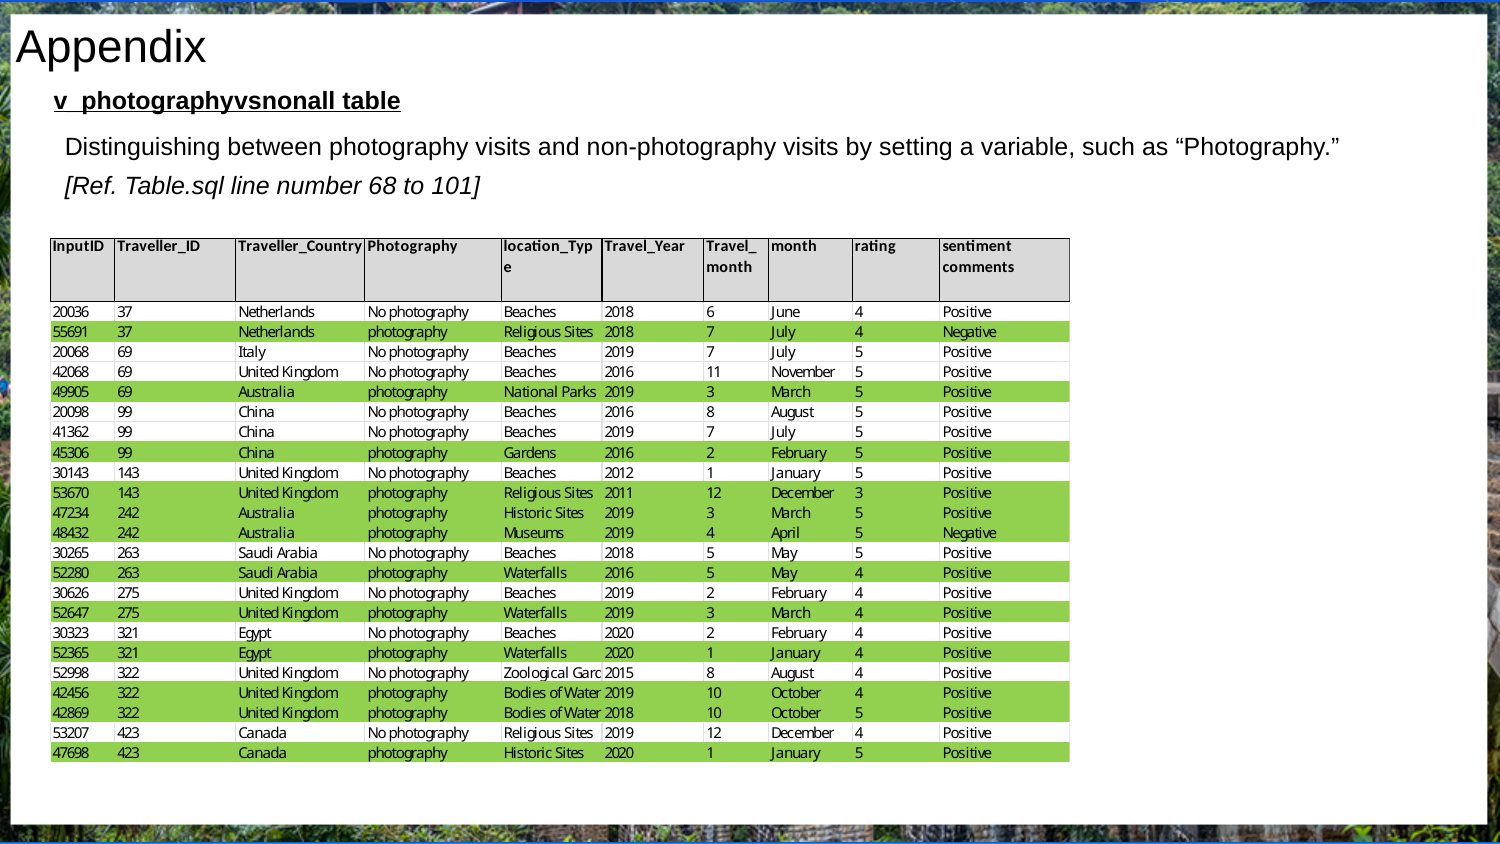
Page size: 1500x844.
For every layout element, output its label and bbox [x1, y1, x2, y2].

picture [0, 0, 1500, 843]
text_box [49, 237, 1071, 763]
